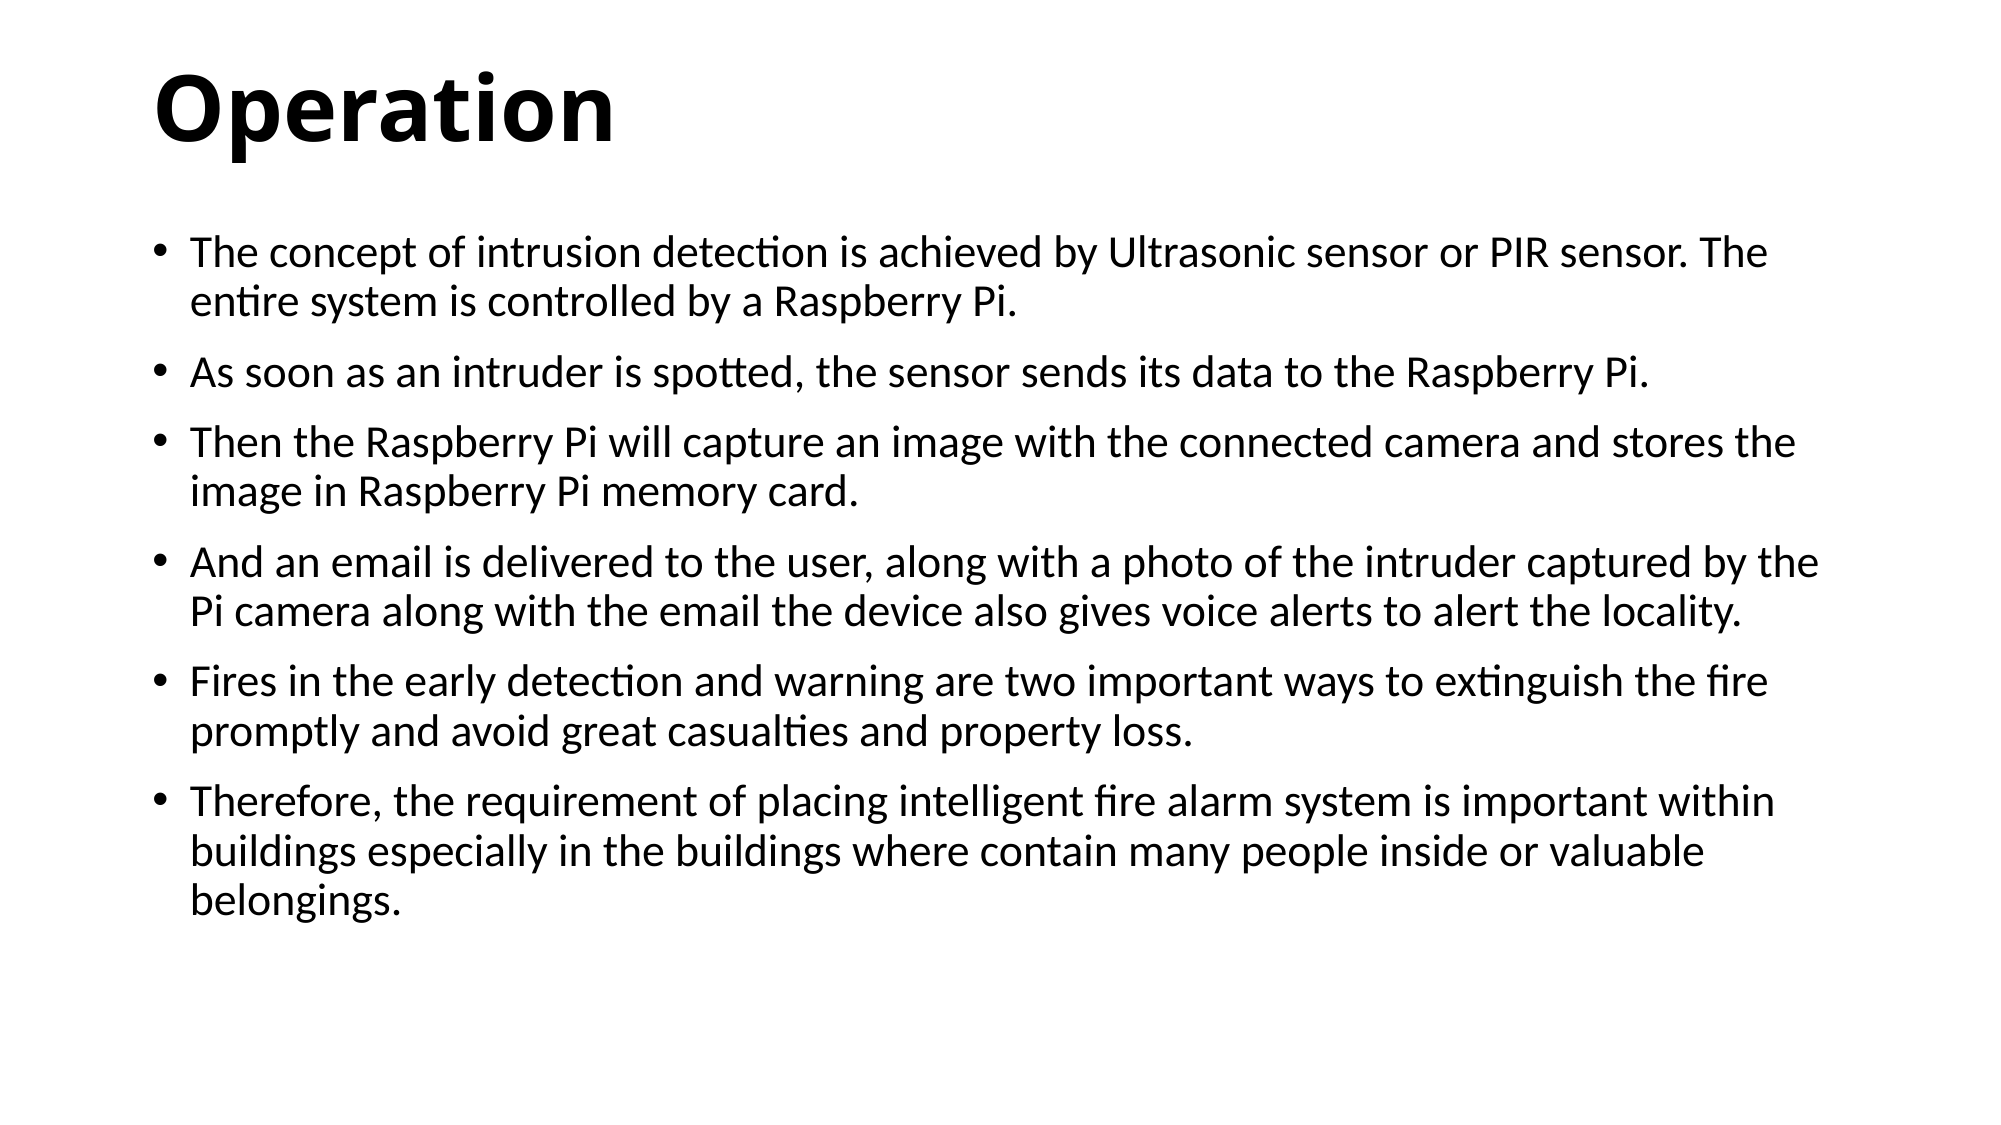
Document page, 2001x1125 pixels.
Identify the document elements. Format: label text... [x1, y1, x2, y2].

list The concept of intrusion detection is achieved by Ultrasonic sensor or PIR sensor. The entire system is controlled by a Raspberry Pi. As soon as an intruder is spotted, the sensor sends its data to the Raspberry Pi. Then the Raspberry Pi will capture an image with the connected camera and stores the image in Raspberry Pi memory card. And an email is delivered to the user, along with a photo of the intruder captured by the Pi camera along with the email the device also gives voice alerts to alert the locality. Fires in the early detection and warning are two important ways to extinguish the fire promptly and avoid great casualties and property loss. Therefore, the requirement of placing intelligent fire alarm system is important within buildings especially in the buildings where contain many people inside or valuable belongings. [137, 220, 1863, 935]
title Operation [137, 3, 1863, 220]
